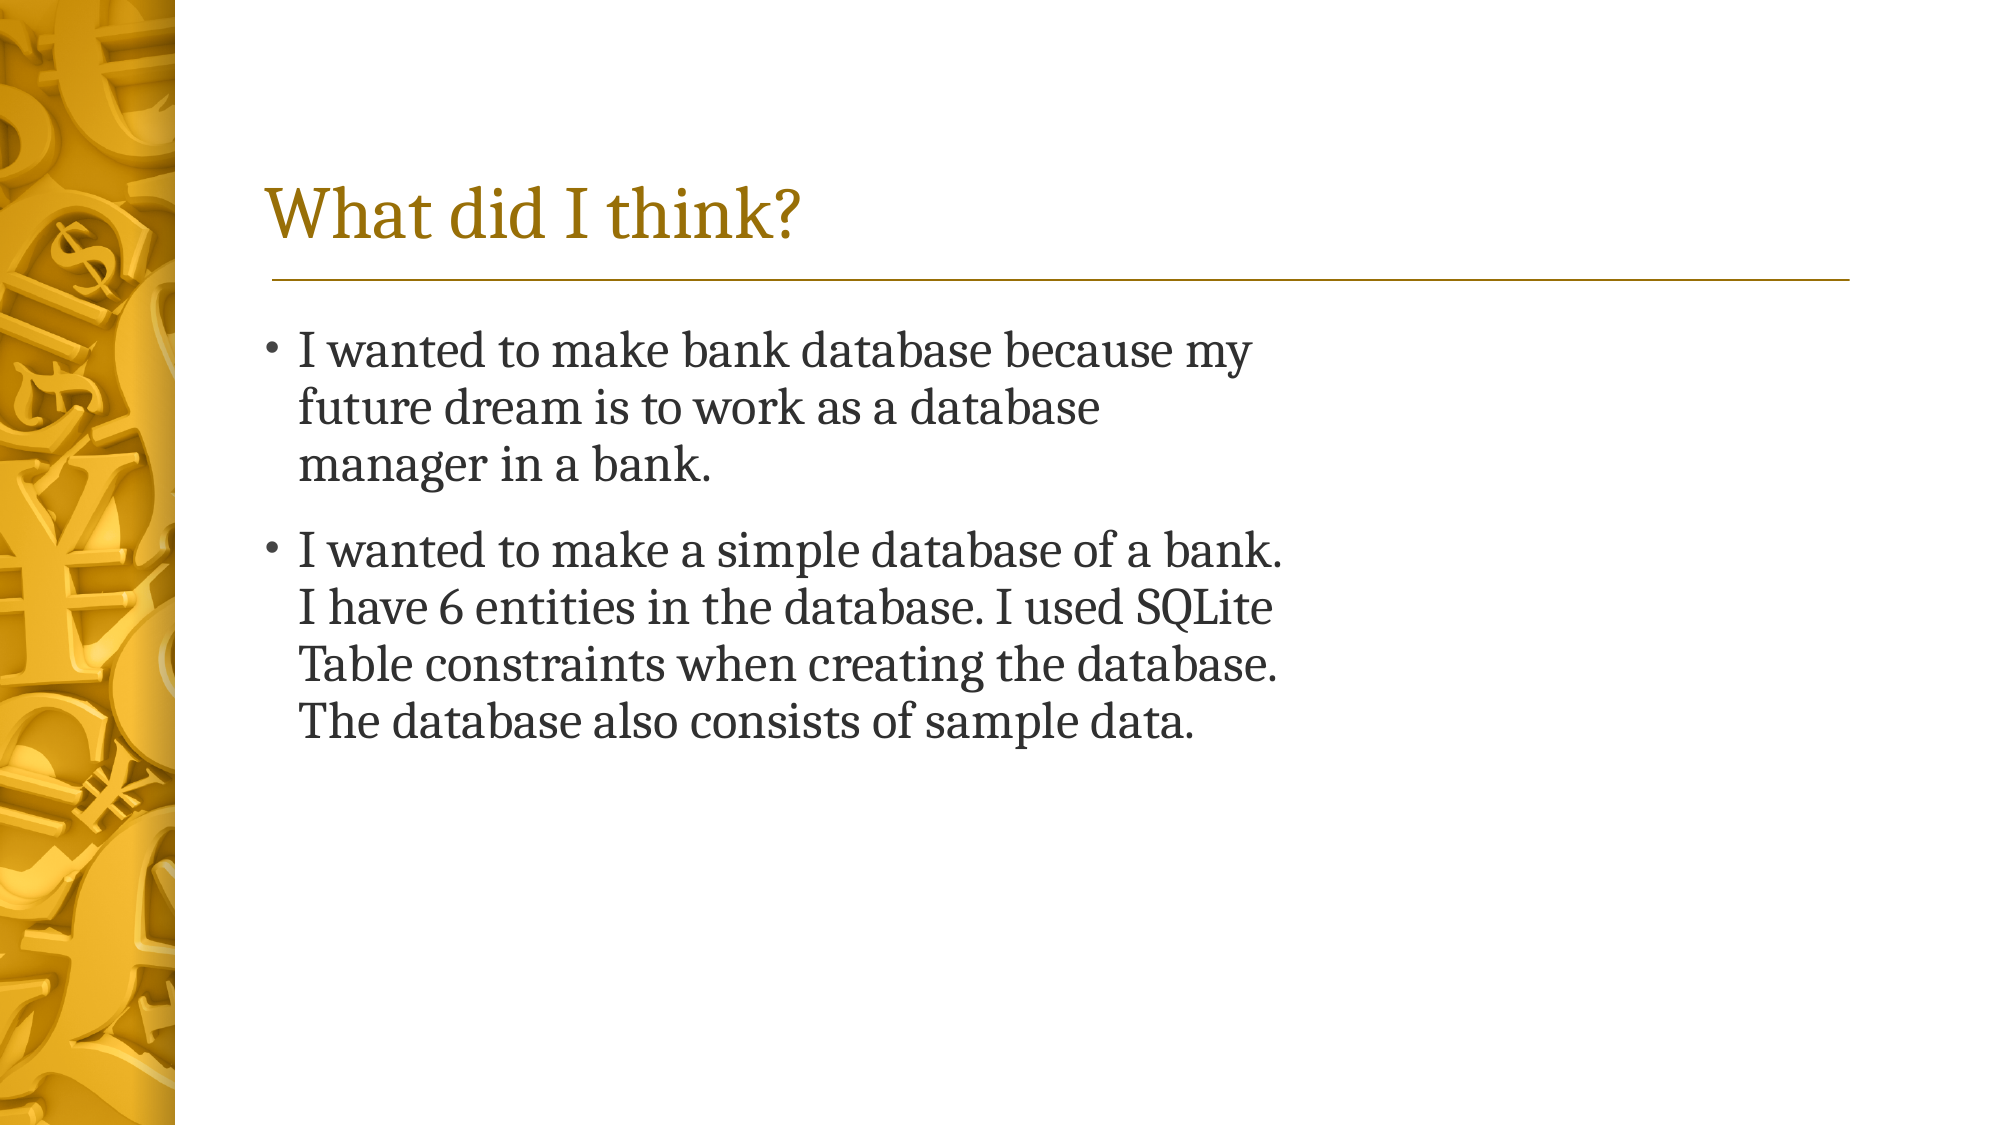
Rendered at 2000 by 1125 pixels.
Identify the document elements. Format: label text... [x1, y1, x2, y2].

picture [0, 0, 175, 1125]
list I wanted to make bank database because my future dream is to work as a database manager in a bank. I wanted to make a simple database of a bank. I have 6 entities in the database. I used SQLite Table constraints when creating the database. The database also consists of sample data. [249, 314, 1307, 811]
title What did I think? [249, 62, 1863, 263]
